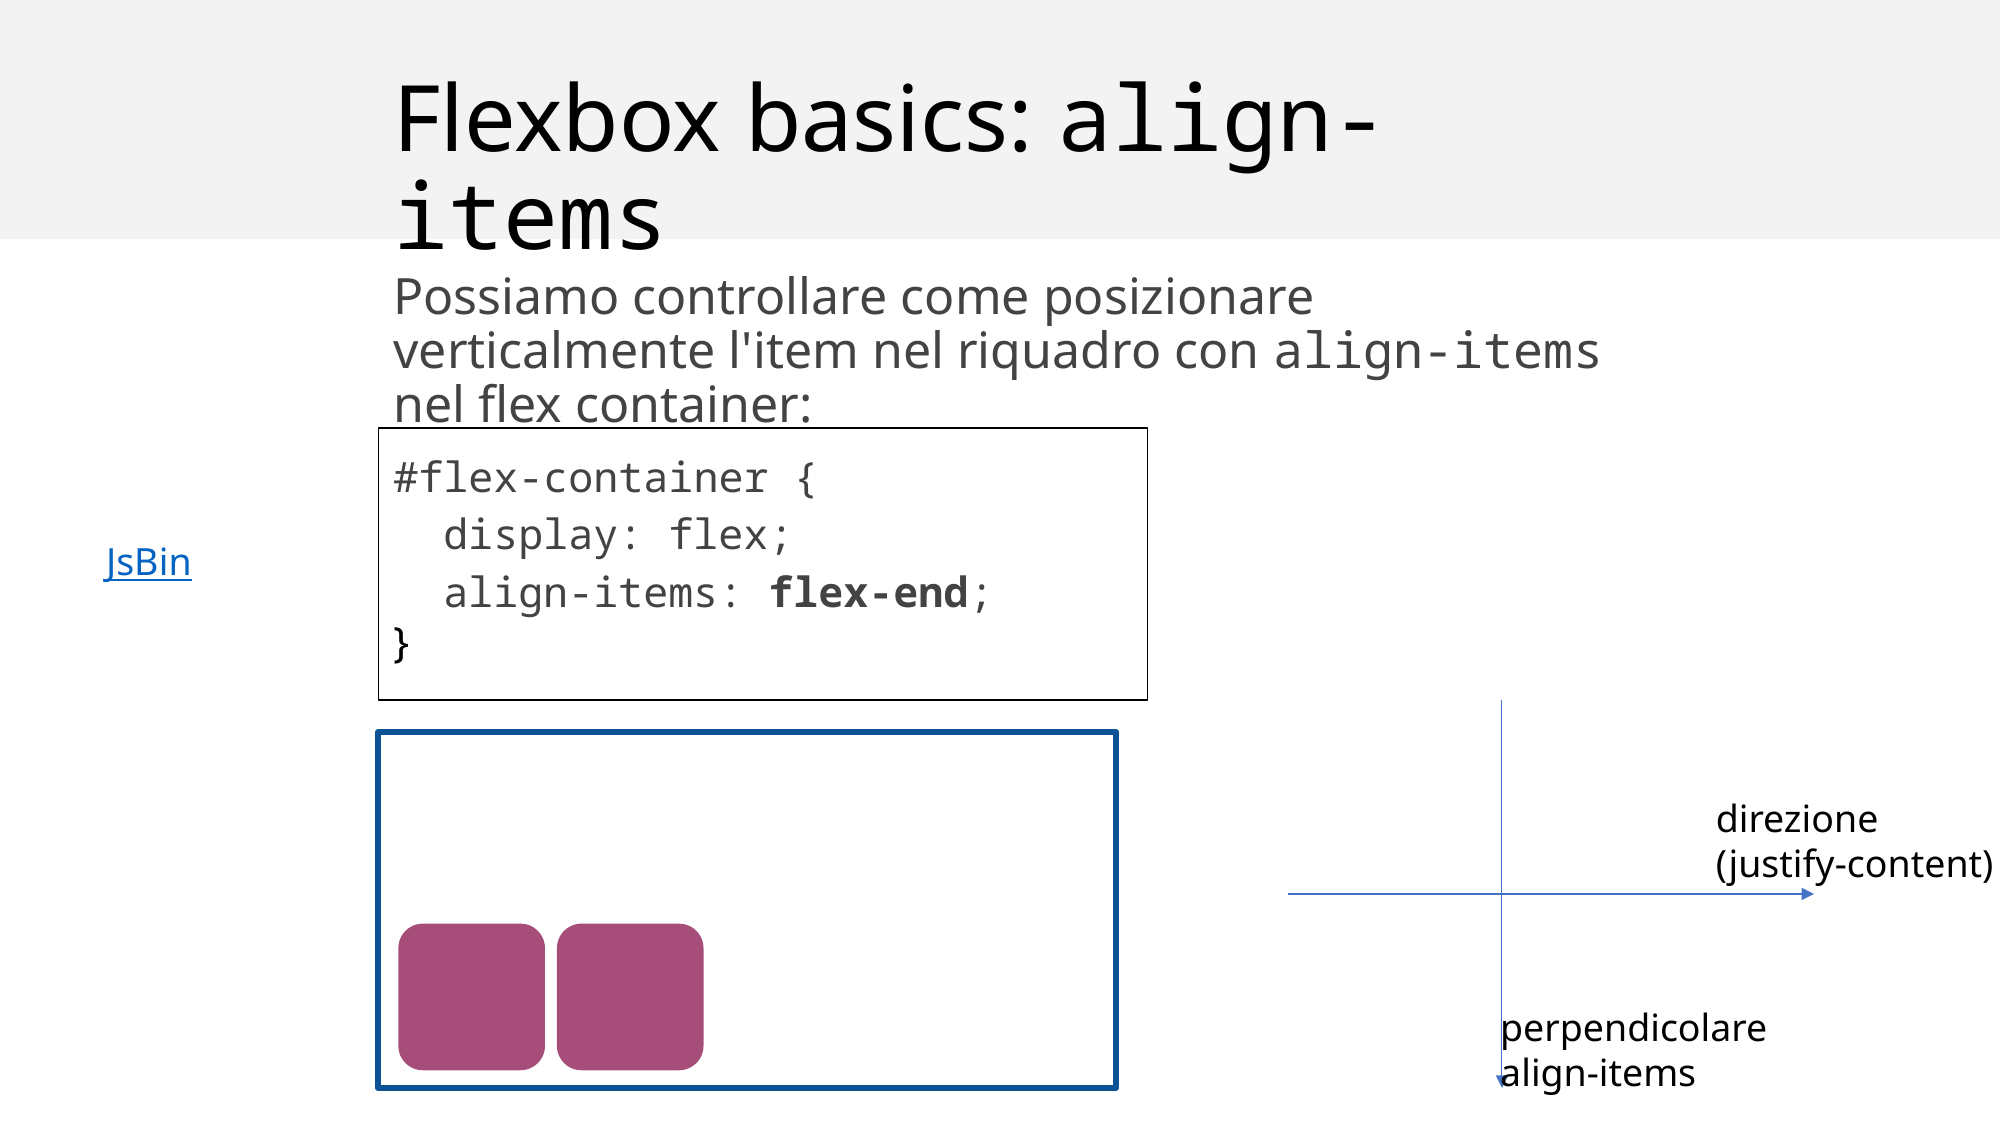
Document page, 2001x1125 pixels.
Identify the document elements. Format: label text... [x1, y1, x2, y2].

text_box [398, 923, 545, 1071]
text_box direzione (justify-content) [1701, 787, 2000, 893]
text_box [556, 923, 704, 1071]
title Flexbox basics: align-items [378, 56, 1622, 183]
text_box JsBin [91, 530, 207, 597]
text_box [378, 731, 1116, 1088]
text_box perpendicolare align-items [1485, 996, 1783, 1102]
text_box #flex-container { display: flex; align-items: flex-end; } [378, 428, 1148, 700]
list Possiamo controllare come posizionare verticalmente l'item nel riquadro con align-items nel flex container: [378, 255, 1622, 403]
